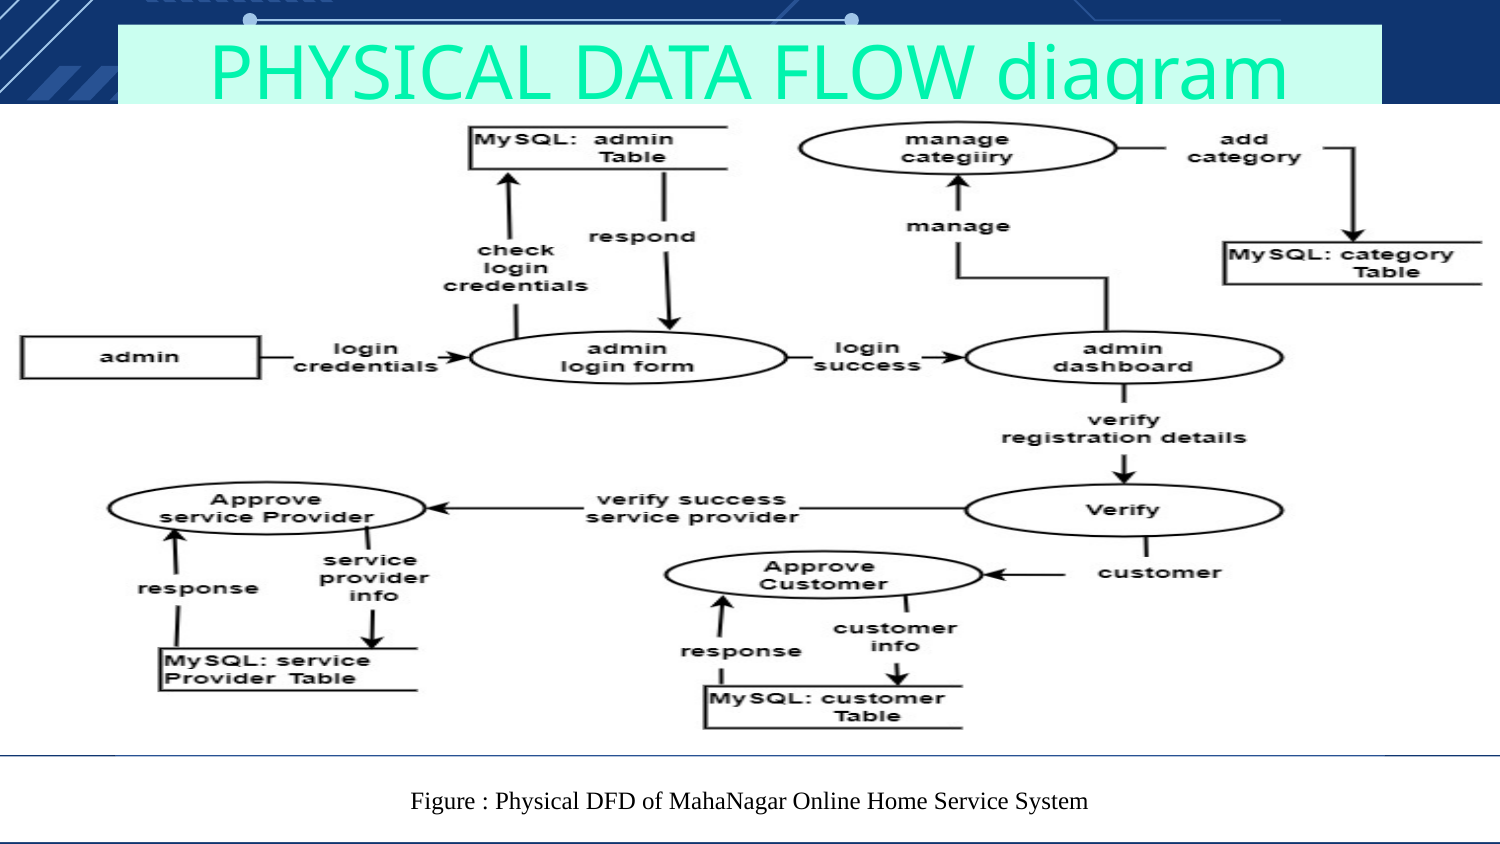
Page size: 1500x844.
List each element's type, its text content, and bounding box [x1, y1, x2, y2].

picture [0, 104, 1500, 755]
title PHYSICAL DATA FLOW diagram [118, 24, 1382, 103]
text_box Figure : Physical DFD of MahaNagar Online Home Service System [0, 762, 1500, 844]
